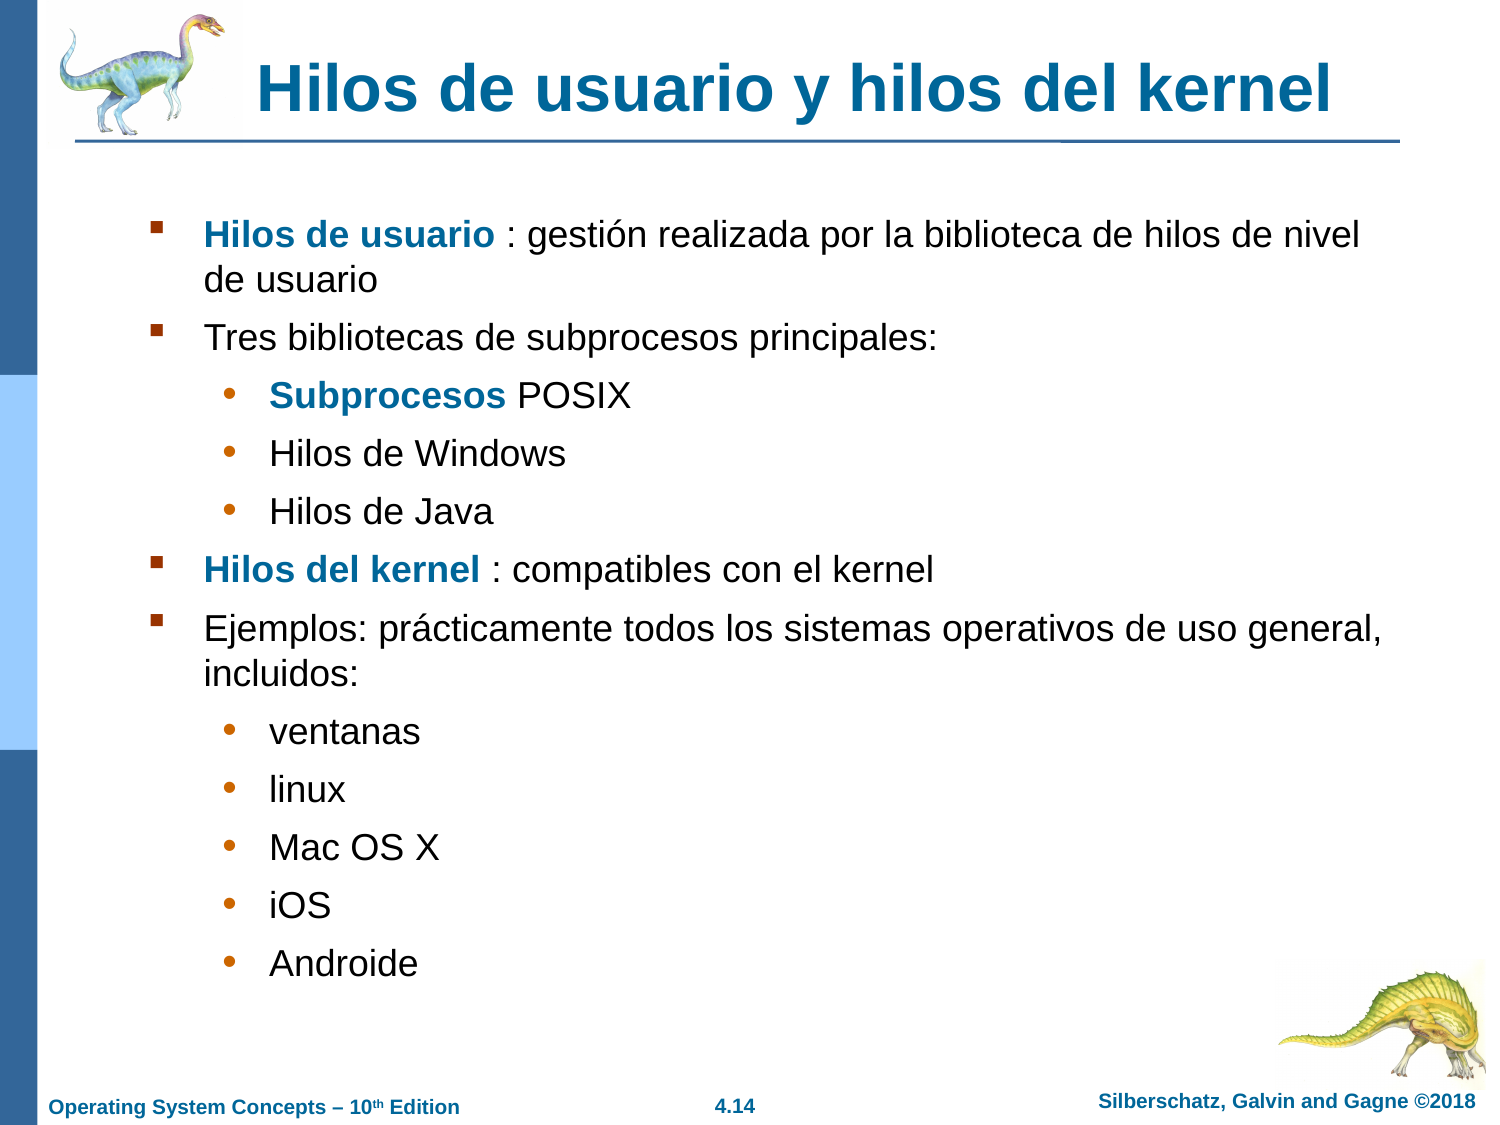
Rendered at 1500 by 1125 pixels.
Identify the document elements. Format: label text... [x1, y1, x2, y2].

list Hilos de usuario : gestión realizada por la biblioteca de hilos de nivel de usuario Tres bibliotecas de subprocesos principales: Subprocesos POSIX Hilos de Windows Hilos de Java Hilos del kernel : compatibles con el kernel Ejemplos: prácticamente todos los sistemas operativos de uso general, incluidos: ventanas linux Mac OS X iOS Androide [132, 202, 1400, 946]
picture [46, 0, 243, 149]
picture [1275, 959, 1486, 1090]
title Hilos de usuario y hilos del kernel [153, 37, 1438, 133]
